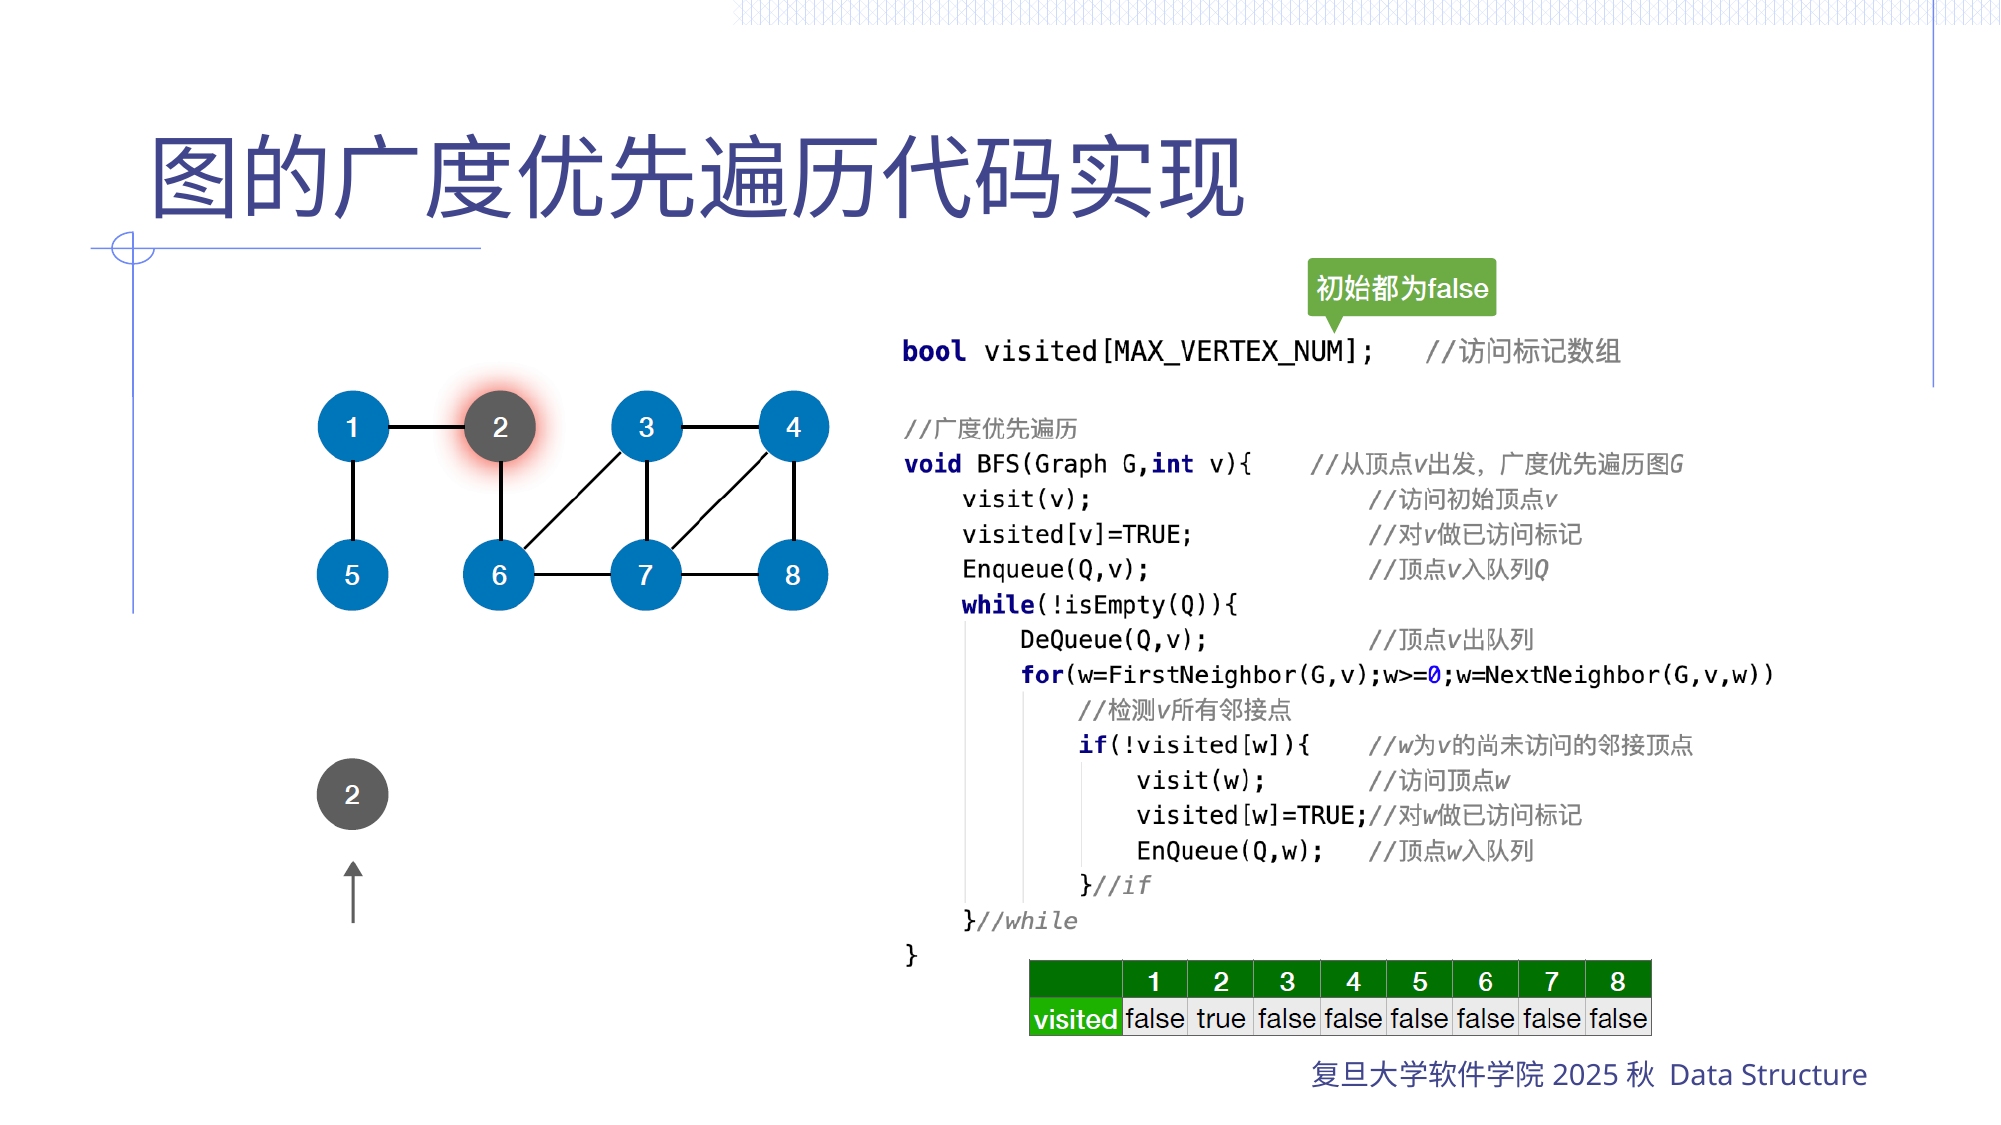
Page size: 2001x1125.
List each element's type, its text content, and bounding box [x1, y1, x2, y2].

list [274, 255, 1793, 1045]
title 图的广度优先遍历代码实现 [133, 50, 1834, 238]
